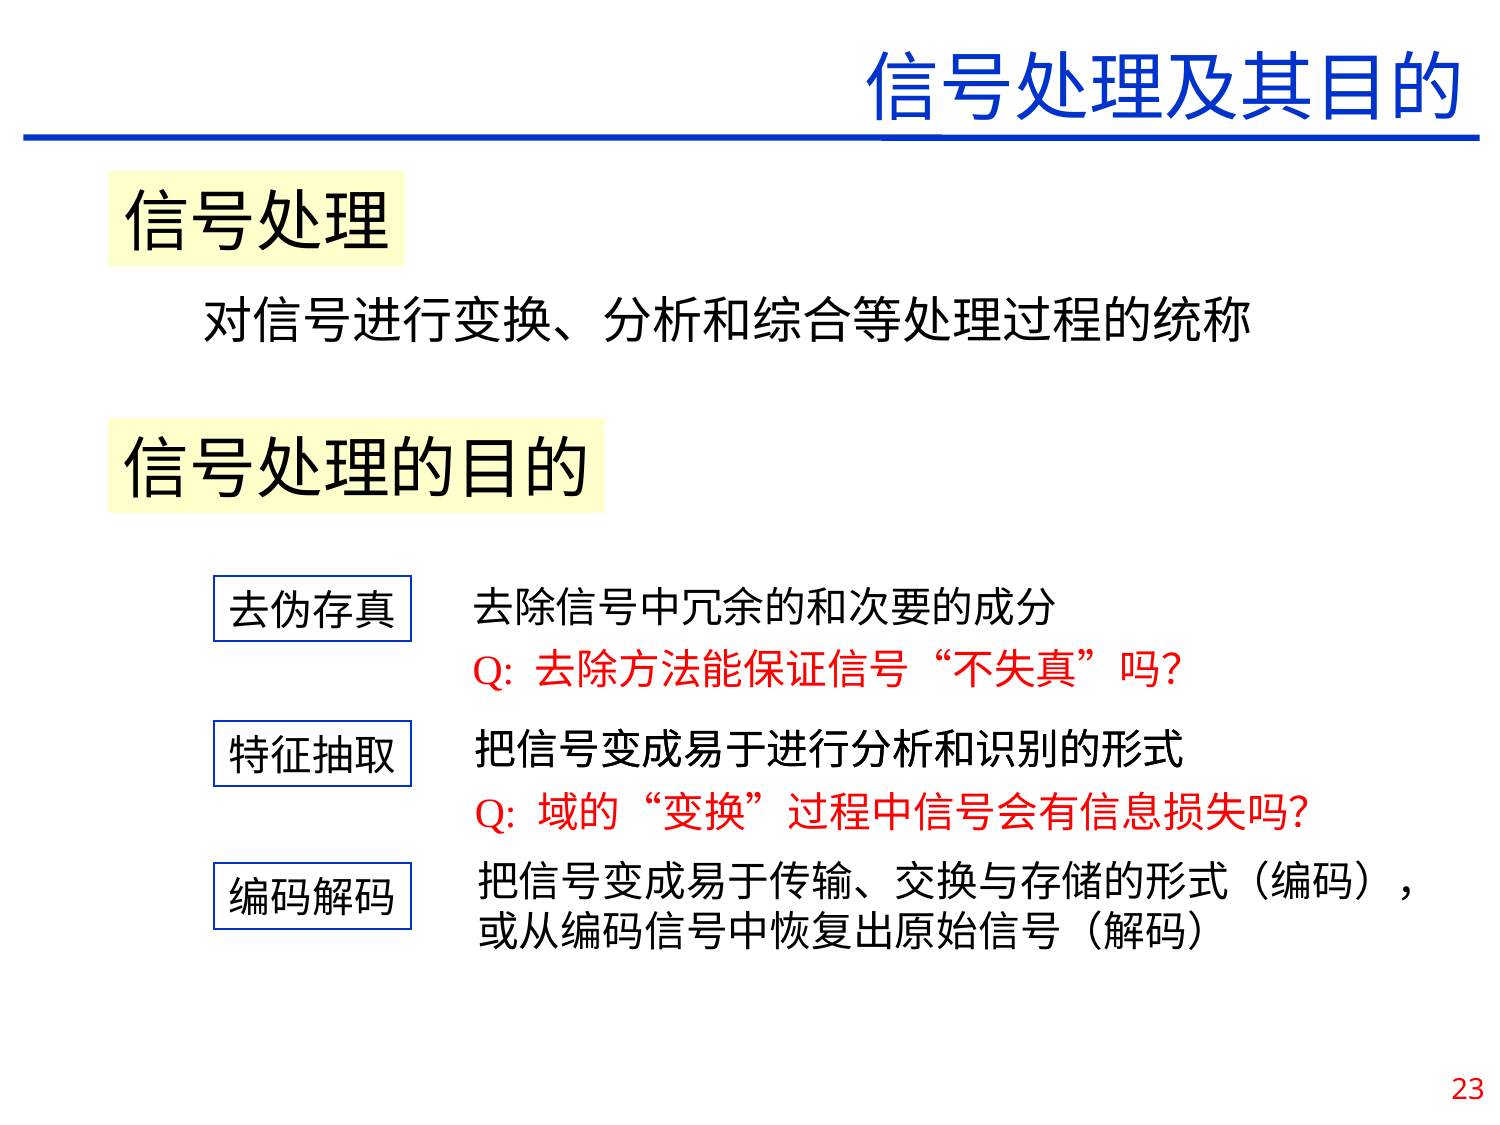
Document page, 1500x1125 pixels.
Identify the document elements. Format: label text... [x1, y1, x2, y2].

text_box 信号处理 [108, 170, 405, 266]
text_box 把信号变成易于进行分析和识别的形式 Q: 域的“变换”过程中信号会有信息损失吗？ [460, 715, 1500, 985]
text_box 特征抽取 [214, 721, 411, 787]
text_box 信号处理的目的 [108, 418, 605, 514]
slide_number 23 [1187, 1062, 1500, 1125]
title 信号处理及其目的 [679, 24, 1480, 138]
text_box 把信号变成易于传输、交换与存储的形式（编码），或从编码信号中恢复出原始信号（解码） [462, 846, 1450, 963]
text_box 去伪存真 [214, 575, 411, 642]
text_box 编码解码 [214, 863, 411, 929]
text_box 对信号进行变换、分析和综合等处理过程的统称 [187, 280, 1268, 356]
text_box 去除信号中冗余的和次要的成分 Q: 去除方法能保证信号“不失真”吗？ [457, 573, 1449, 701]
